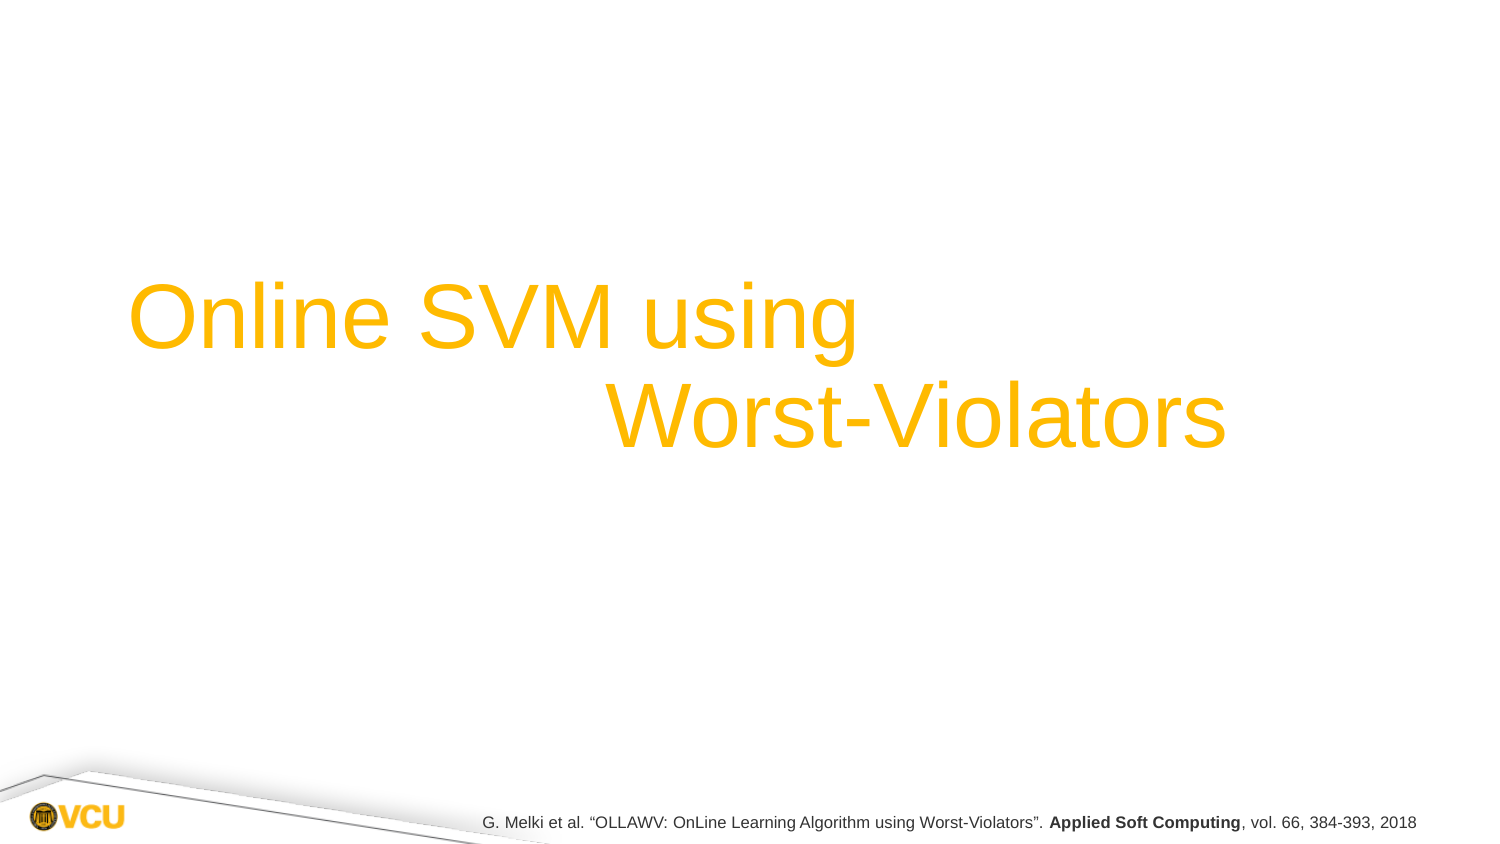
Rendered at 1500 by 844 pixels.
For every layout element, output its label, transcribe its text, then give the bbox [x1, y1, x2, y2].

text_box G. Melki et al. “OLLAWV: OnLine Learning Algorithm using Worst-Violators”. Applied Soft Computing, vol. 66, 384-393, 2018 [467, 814, 1436, 840]
title Online SVM using Worst-Violators [112, 262, 1436, 475]
